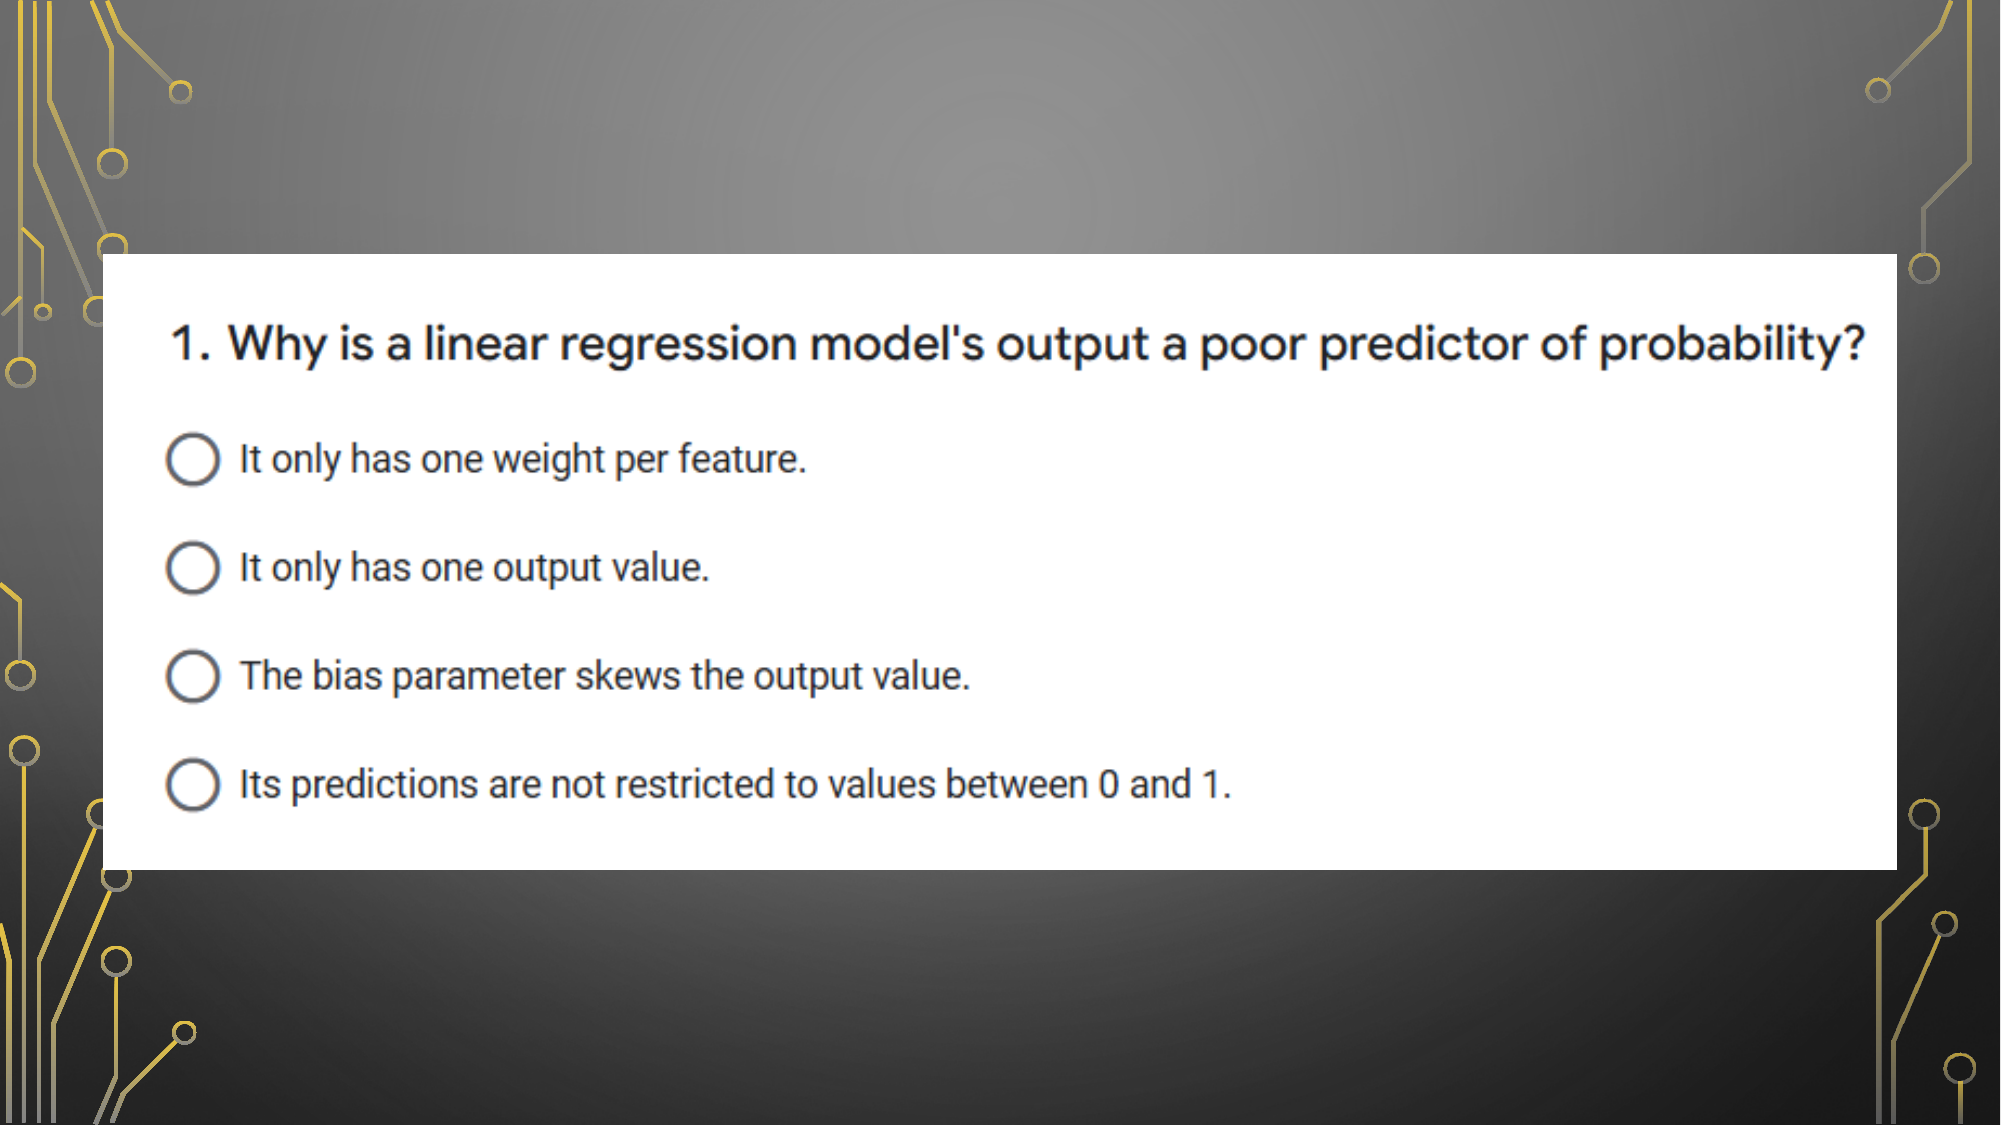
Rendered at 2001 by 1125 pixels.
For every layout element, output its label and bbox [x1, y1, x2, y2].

picture [103, 254, 1897, 871]
